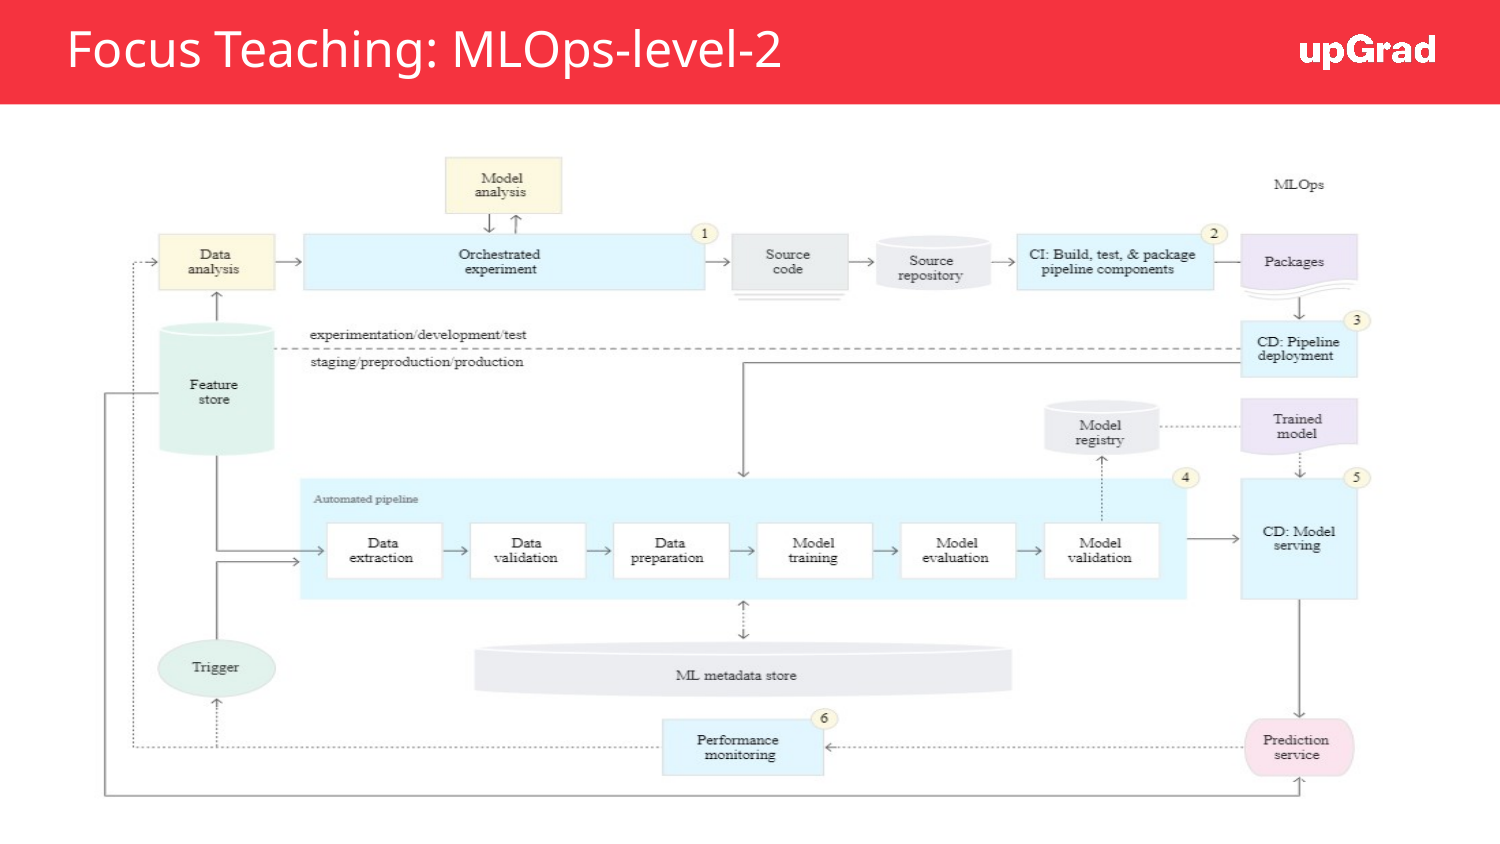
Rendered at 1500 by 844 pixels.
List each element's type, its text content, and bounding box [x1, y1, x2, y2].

title Focus Teaching: MLOps-level-2 [51, 20, 802, 83]
picture [51, 114, 1412, 832]
picture [1300, 34, 1435, 70]
